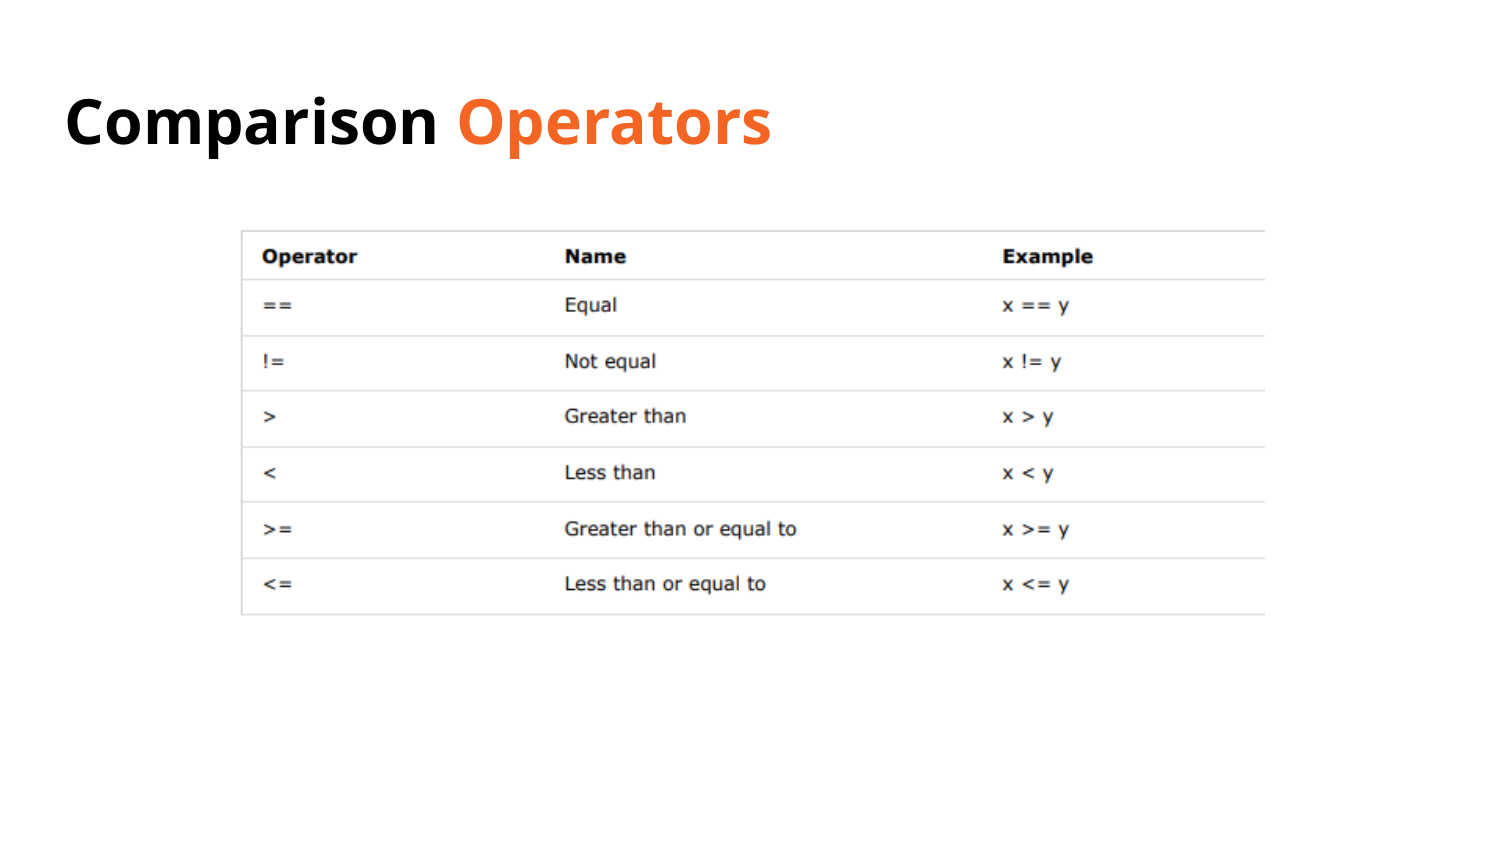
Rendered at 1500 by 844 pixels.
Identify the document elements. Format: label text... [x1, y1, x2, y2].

picture [235, 218, 1265, 626]
title Comparison Operators [49, 67, 1448, 173]
